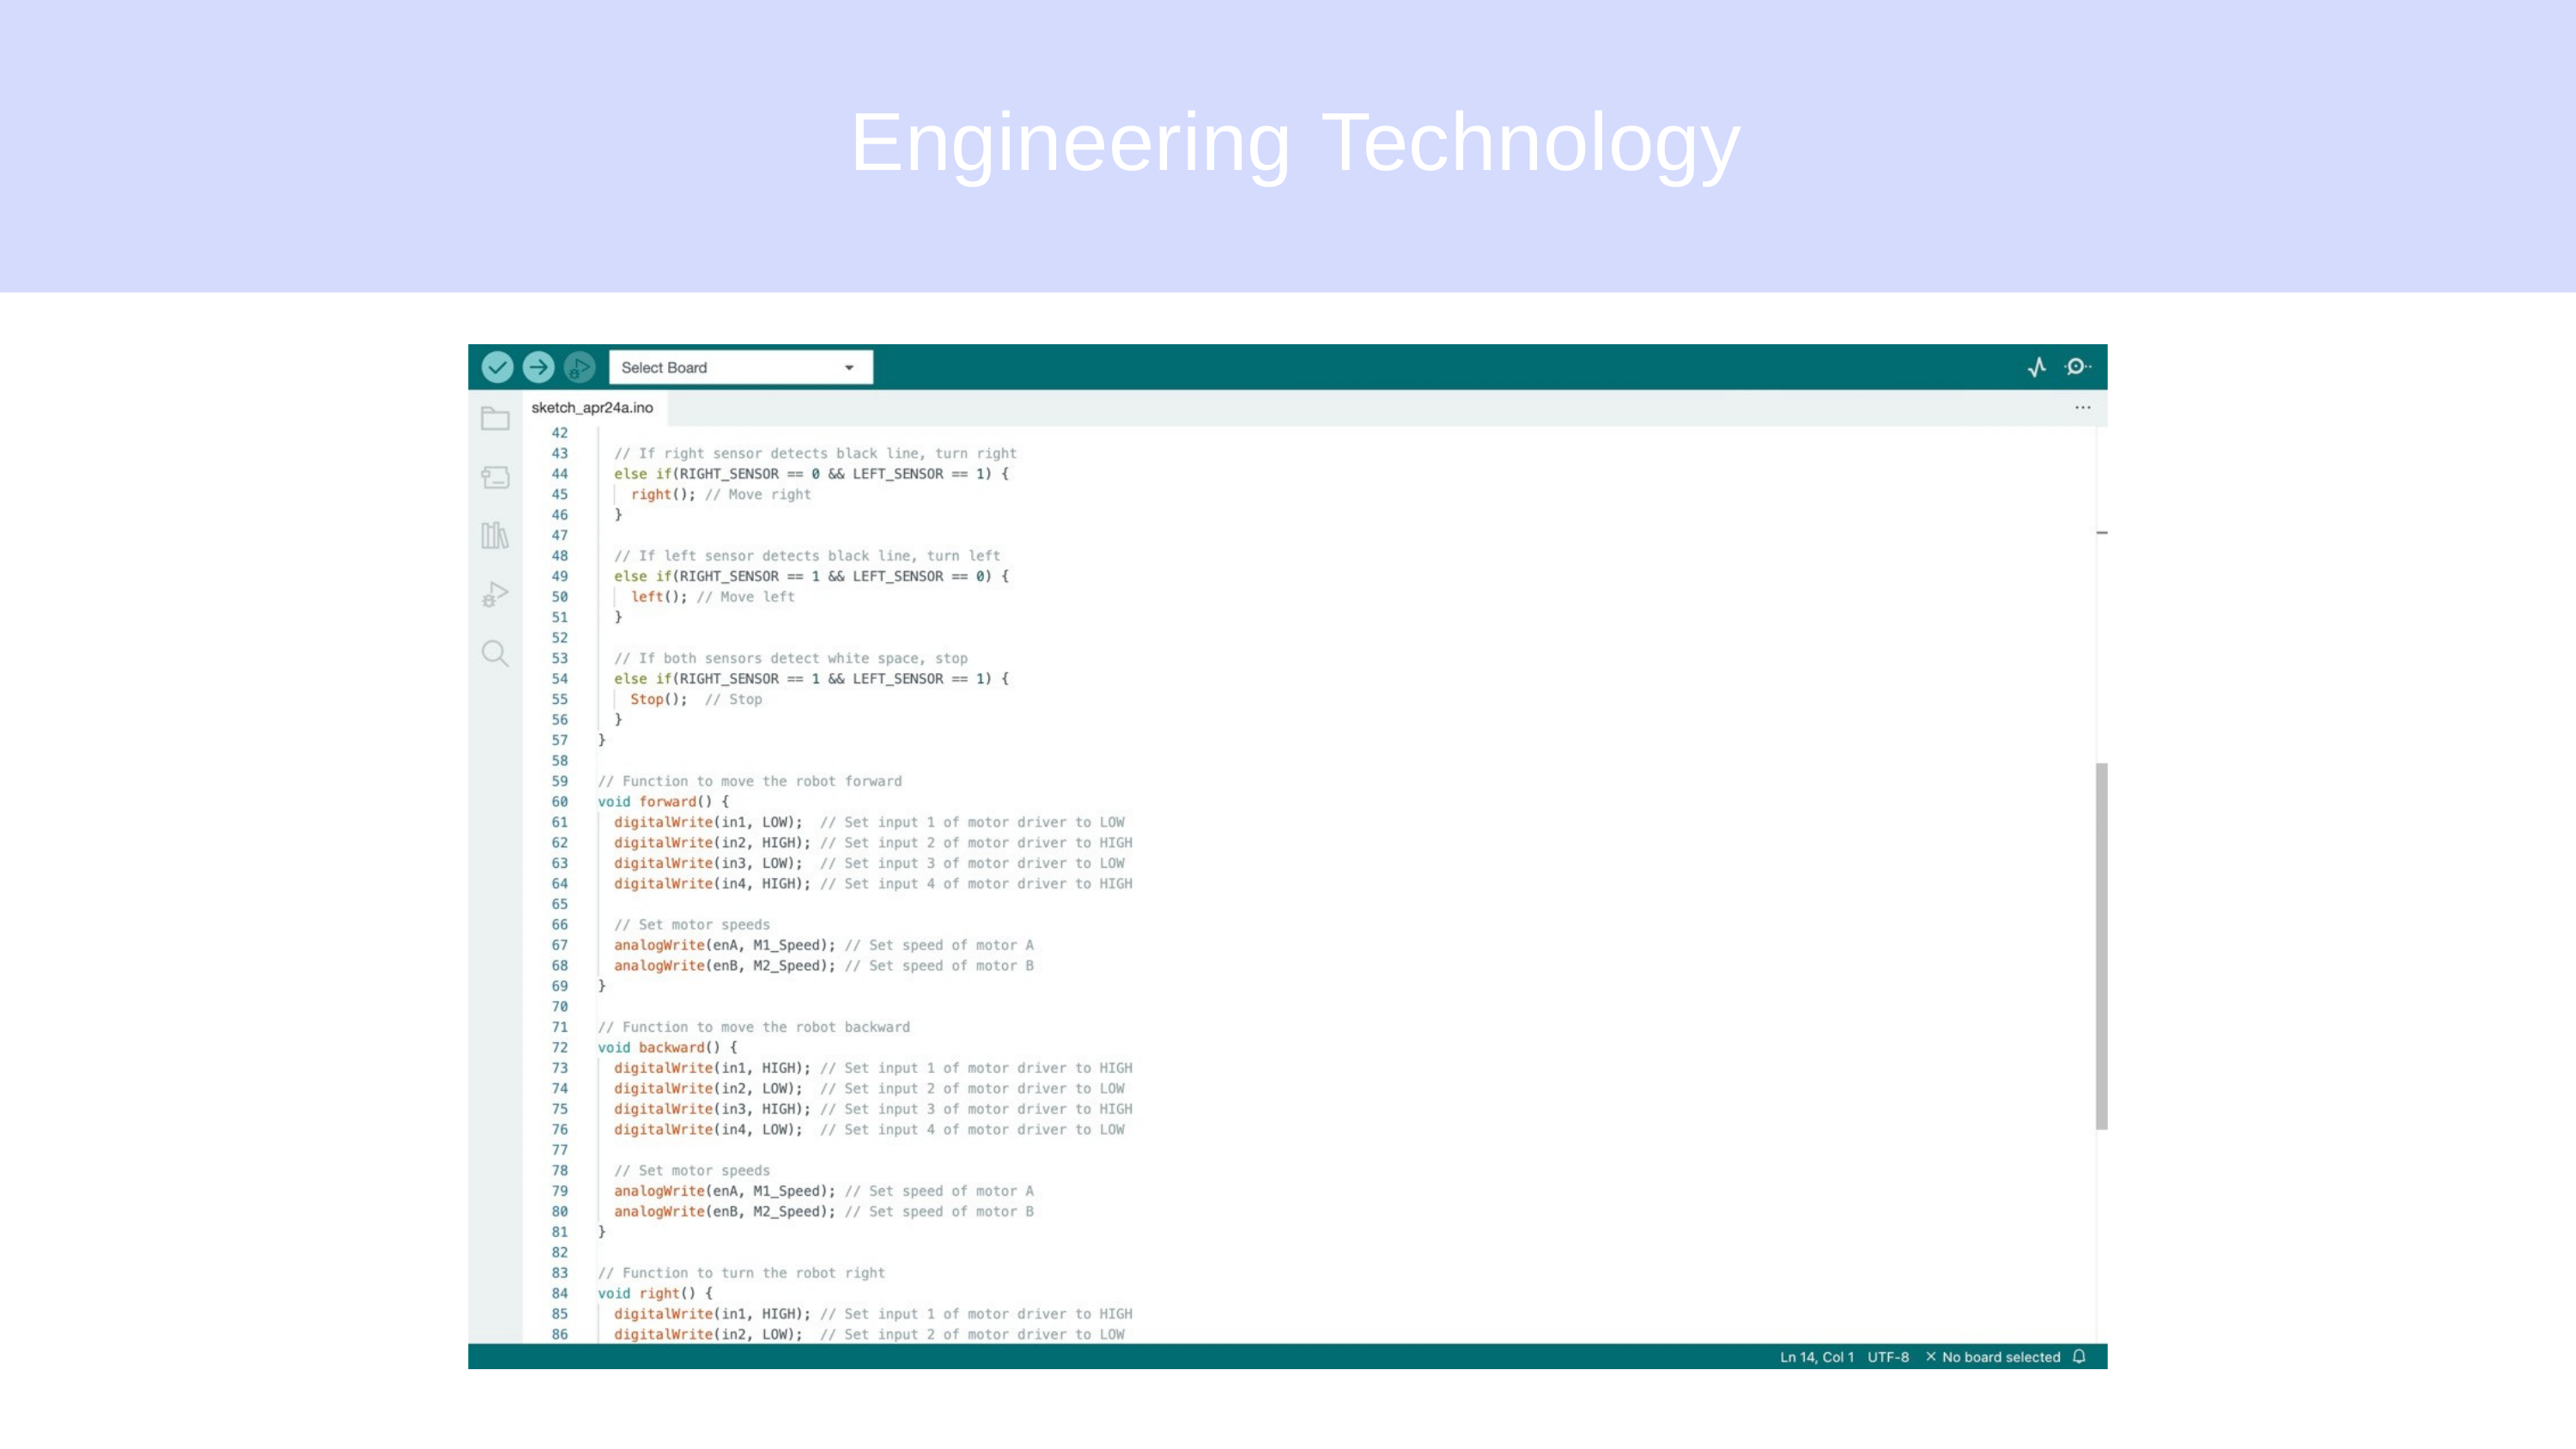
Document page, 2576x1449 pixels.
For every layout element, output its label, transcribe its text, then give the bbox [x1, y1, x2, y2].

text_box [0, 0, 2576, 293]
title Engineering Technology [817, 86, 1759, 330]
text_box [468, 344, 2108, 1369]
